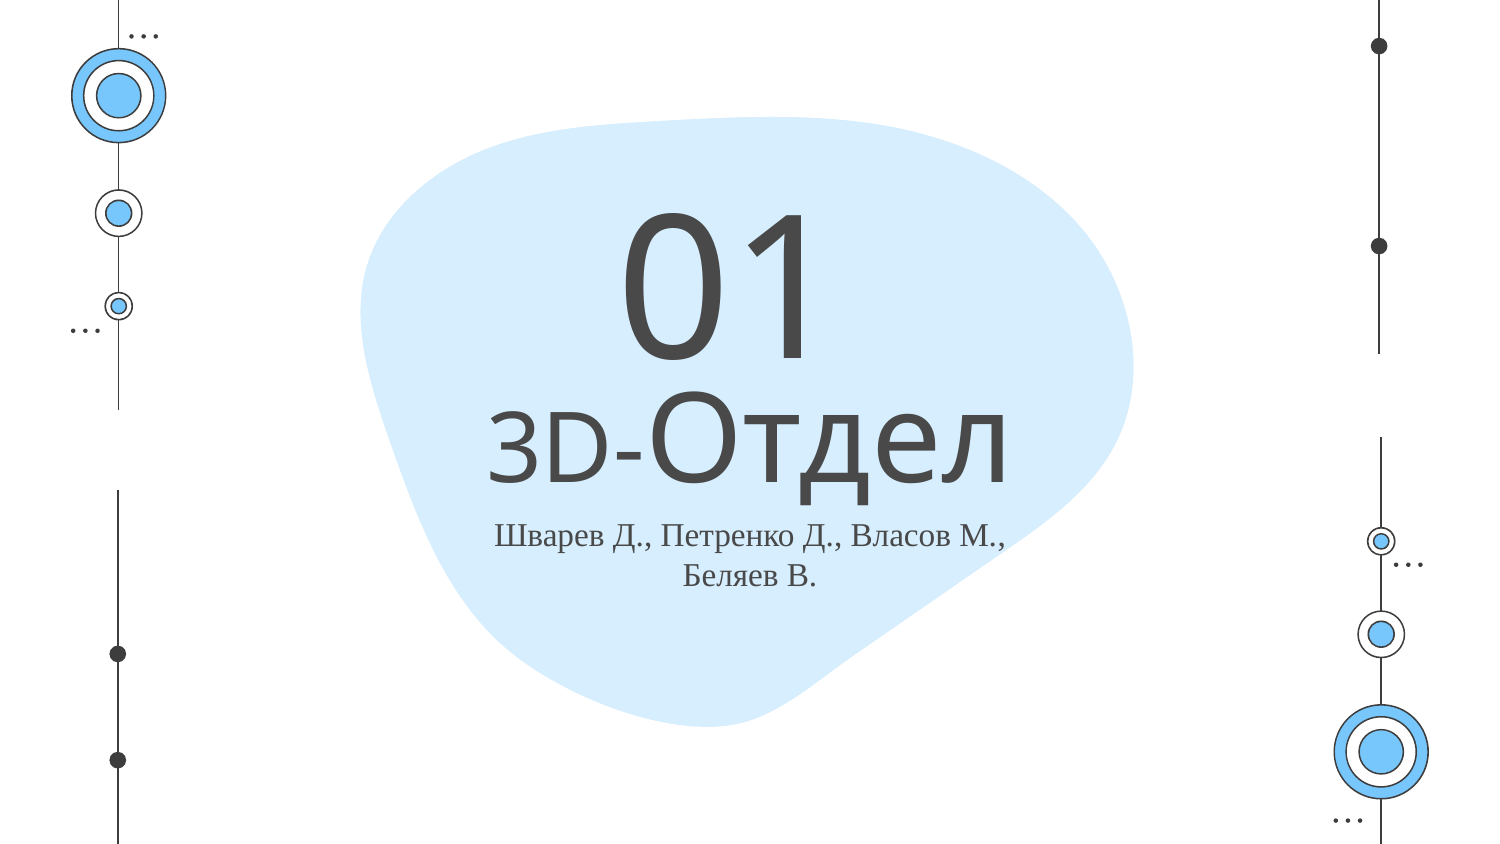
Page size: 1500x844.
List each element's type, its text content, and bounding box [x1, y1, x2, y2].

title 01 [487, 190, 975, 366]
title 3D-Отдел [266, 214, 1234, 650]
subtitle Шварев Д., Петренко Д., Власов М., Беляев В. [467, 498, 1033, 611]
